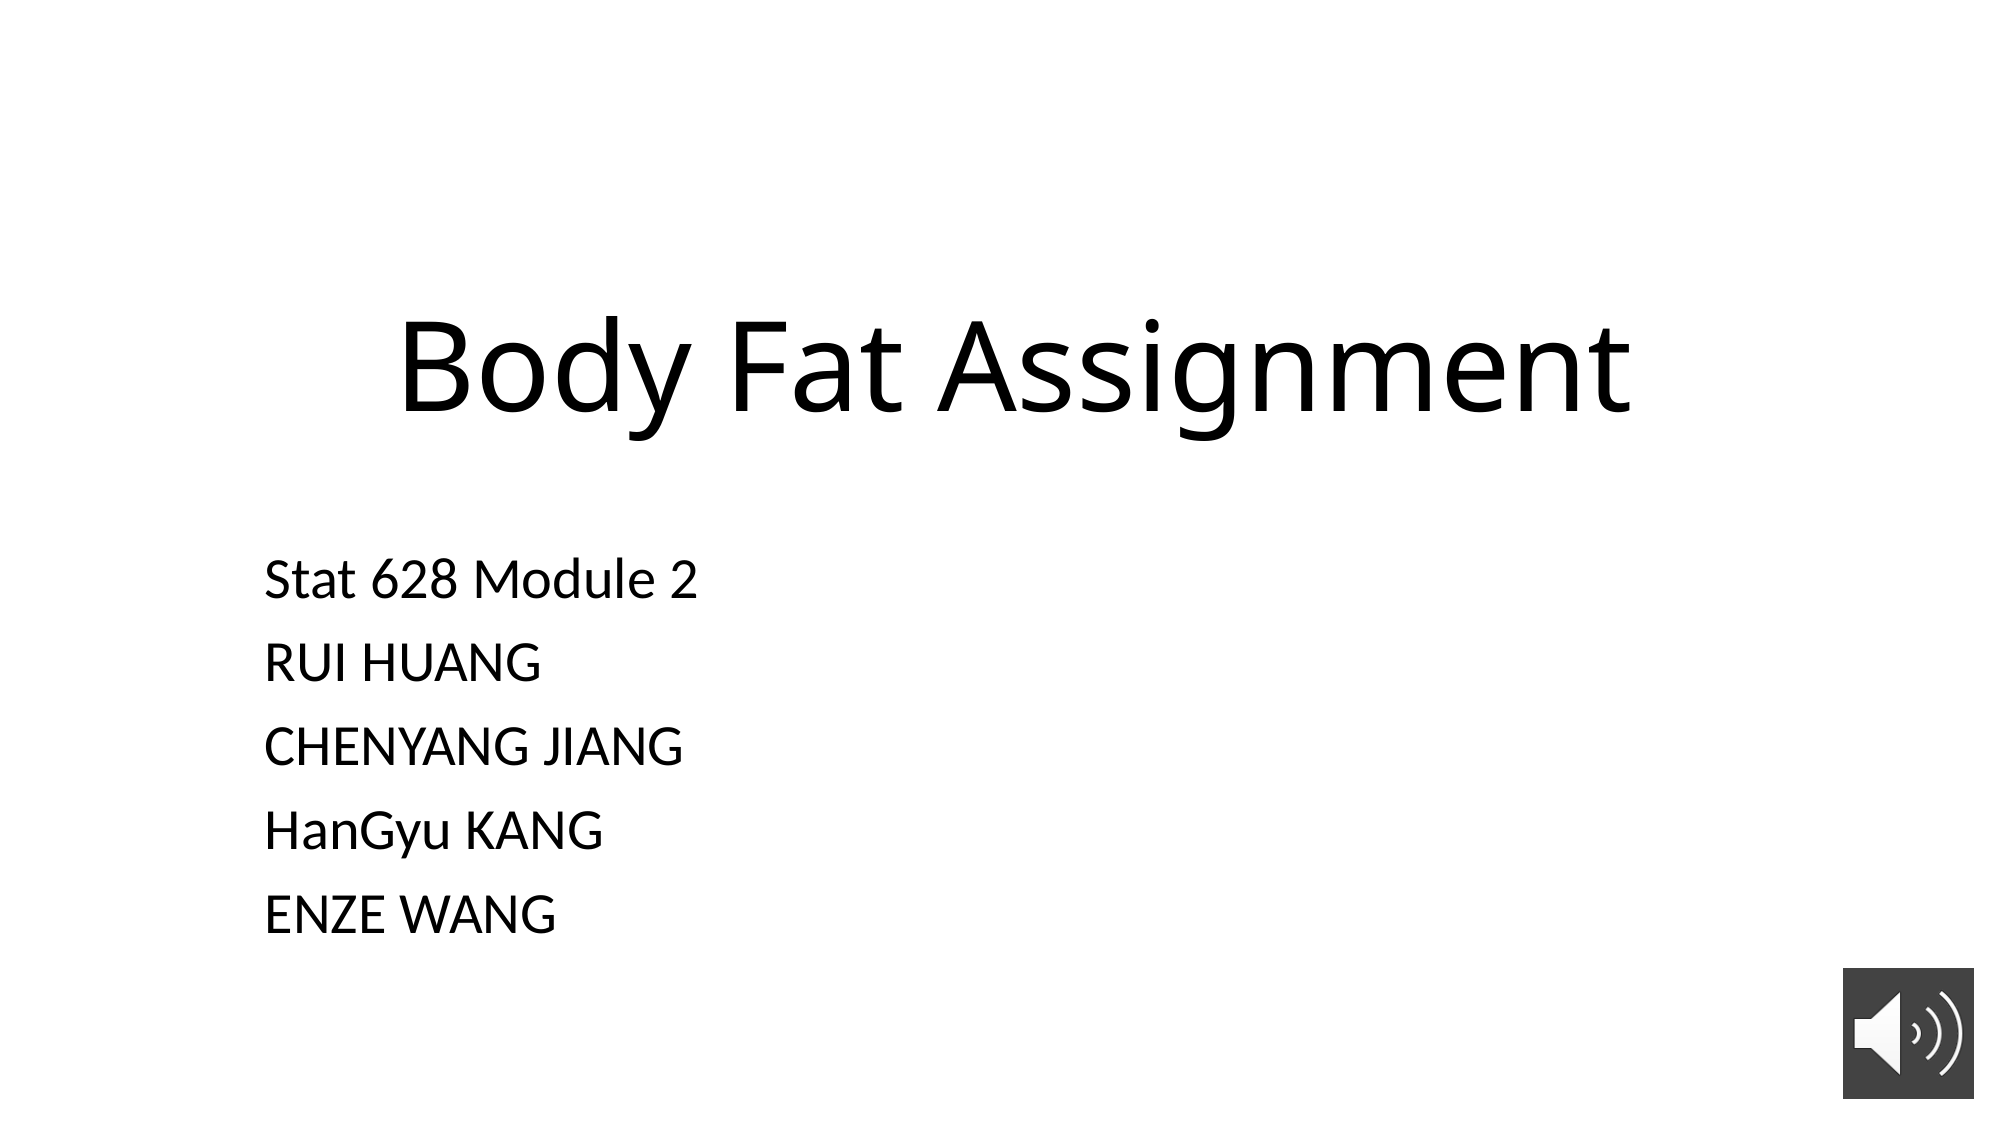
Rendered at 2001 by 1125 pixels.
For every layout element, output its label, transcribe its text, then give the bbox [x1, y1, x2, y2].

subtitle Stat 628 Module 2 RUI HUANG CHENYANG JIANG HanGyu KANG ENZE WANG [249, 540, 1750, 992]
title Body Fat Assignment [263, 0, 1764, 446]
picture [1841, 966, 1975, 1100]
